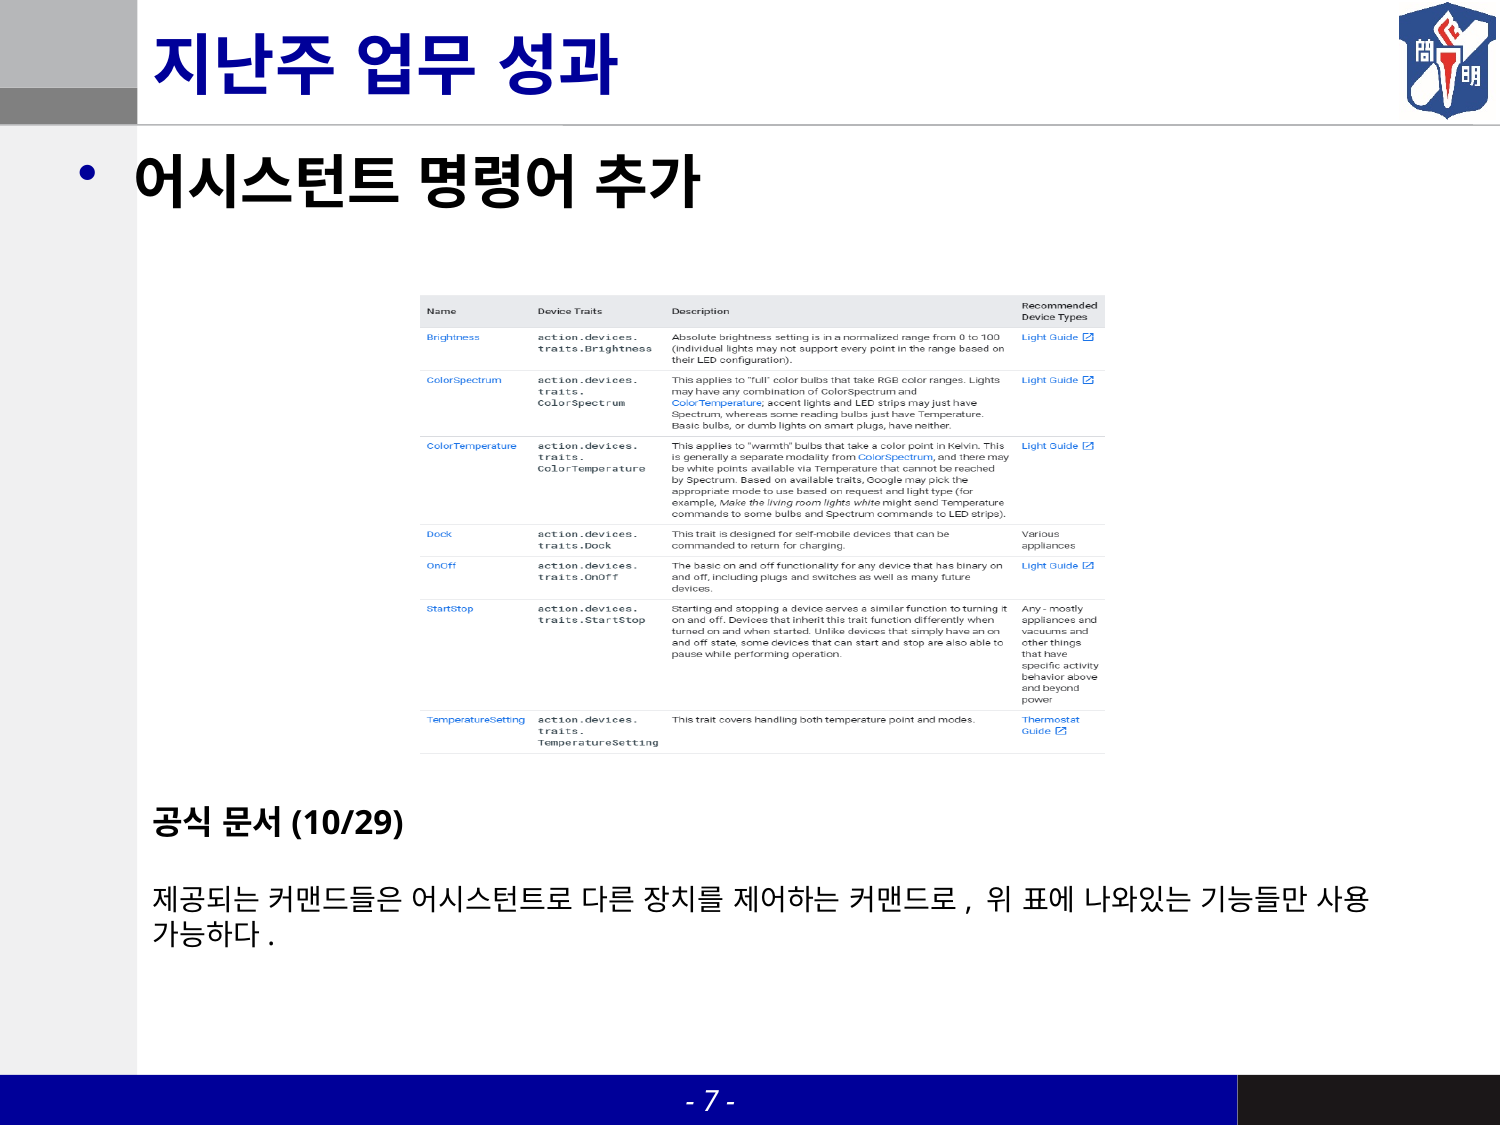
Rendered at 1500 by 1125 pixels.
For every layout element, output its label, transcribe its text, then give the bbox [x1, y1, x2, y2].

title 지난주 업무 성과 [137, 9, 1400, 116]
text_box 공식 문서(10/29) 제공되는 커맨드들은 어시스턴트로 다른 장치를 제어하는 커맨드로, 위 표에 나와있는 기능들만 사용 가능하다. [137, 674, 1496, 959]
picture [1399, 2, 1496, 120]
list 어시스턴트 명령어 추가 [62, 137, 1422, 1057]
picture [413, 290, 1124, 764]
